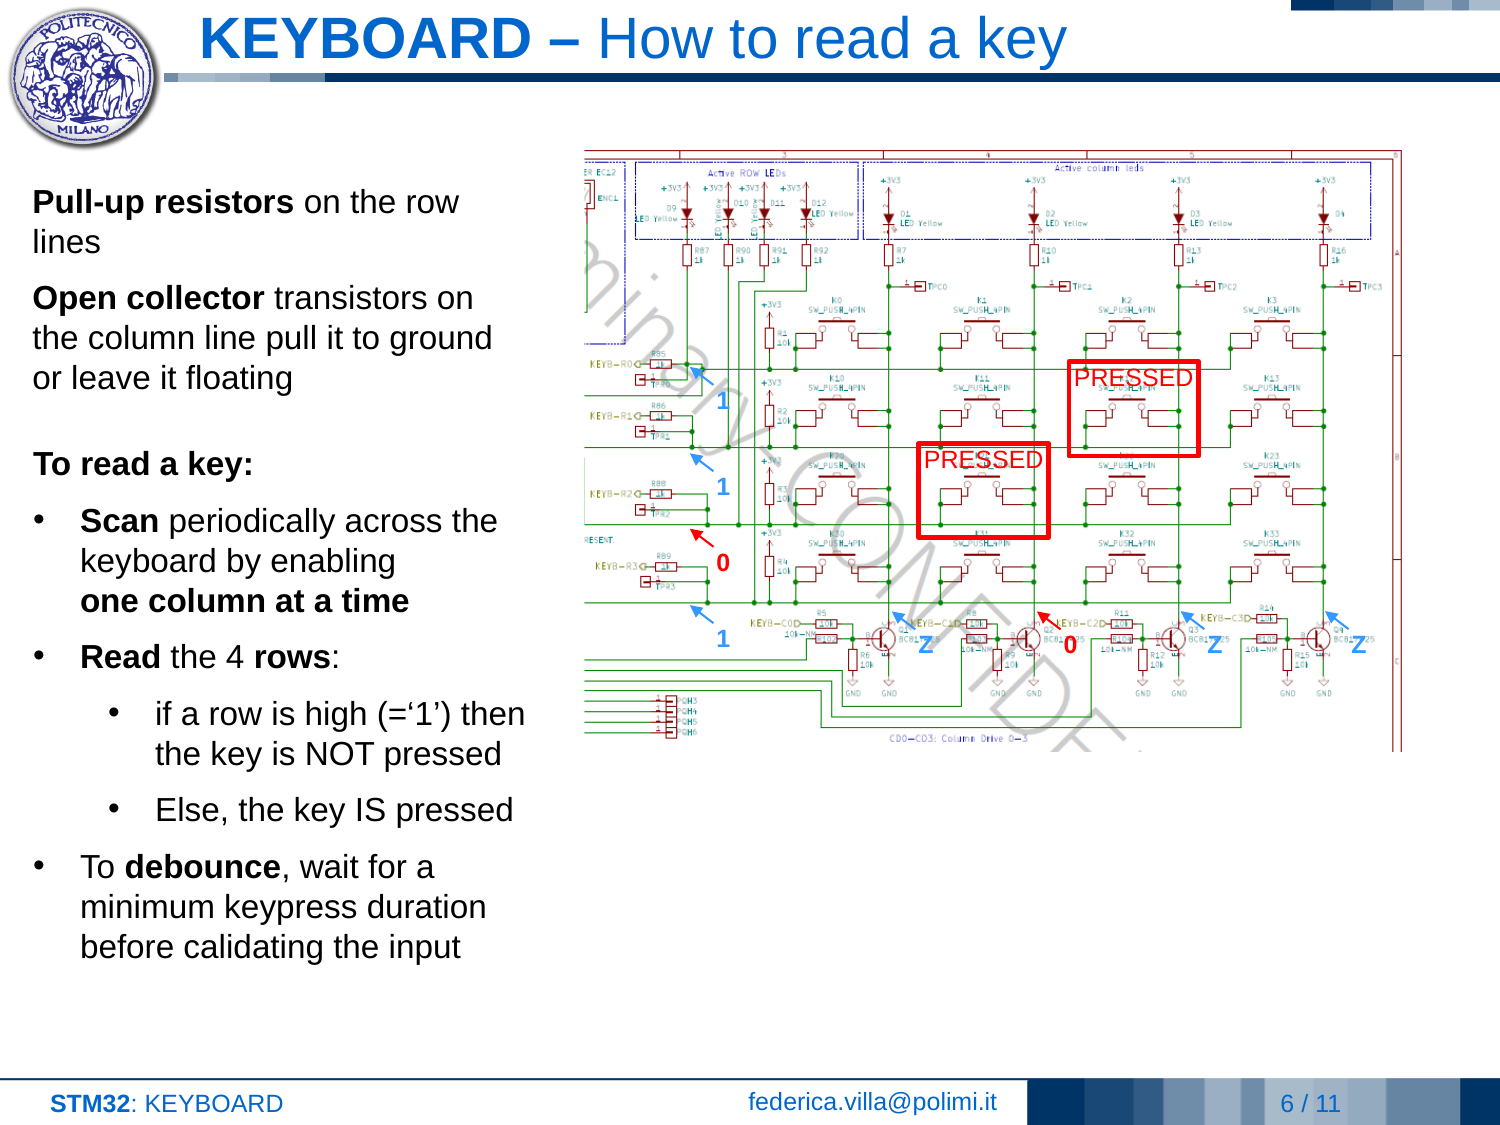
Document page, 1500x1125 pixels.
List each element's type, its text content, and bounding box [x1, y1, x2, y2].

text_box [584, 148, 1405, 752]
picture [0, 1074, 1500, 1125]
text_box Pull-up resistors on the row lines Open collector transistors on the column line pull it to ground or leave it floating [17, 172, 538, 404]
picture [0, 0, 1500, 153]
text_box To read a key: Scan periodically across the keyboard by enabling one column at a time Read the 4 rows: if a row is high (=‘1’) then the key is NOT pressed Else, the key IS pressed To debounce, wait for a minimum keypress duration before calidating the input [18, 434, 573, 1029]
title KEYBOARD – How to read a key [199, 0, 1500, 71]
